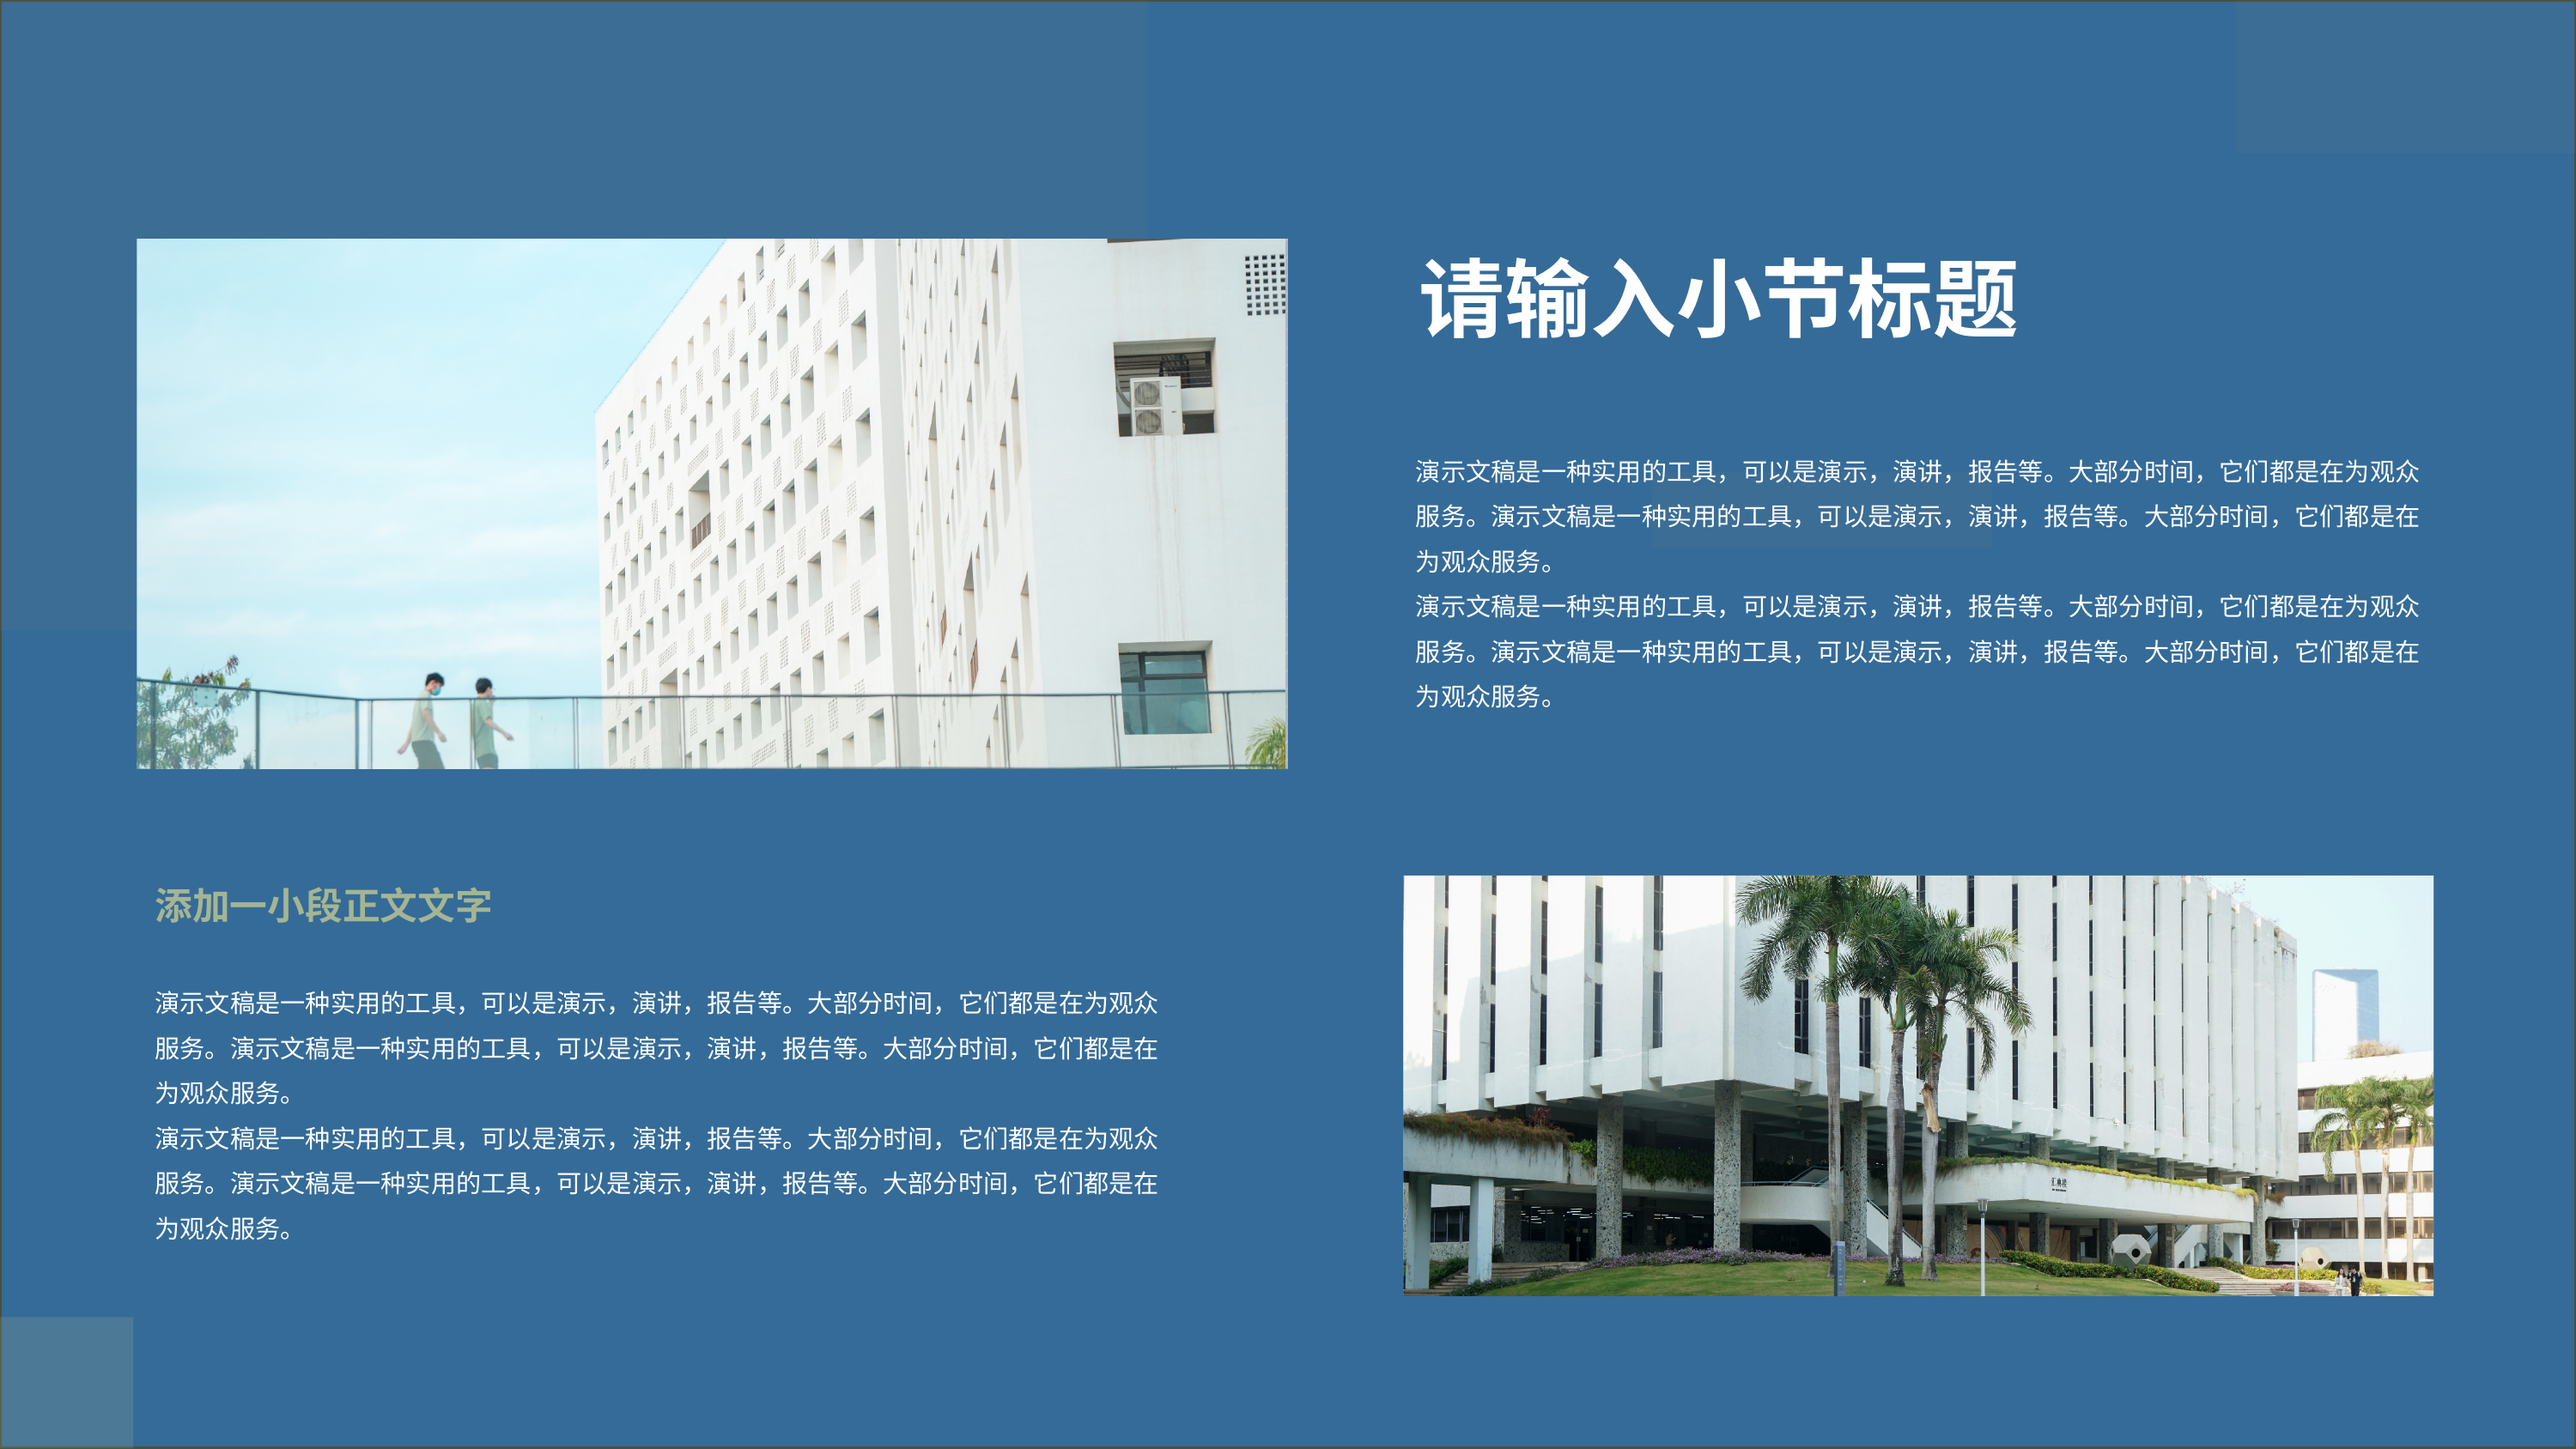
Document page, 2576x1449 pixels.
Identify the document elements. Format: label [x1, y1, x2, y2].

picture [137, 238, 1286, 769]
picture [1402, 875, 2434, 1296]
text_box [0, 0, 2576, 1449]
